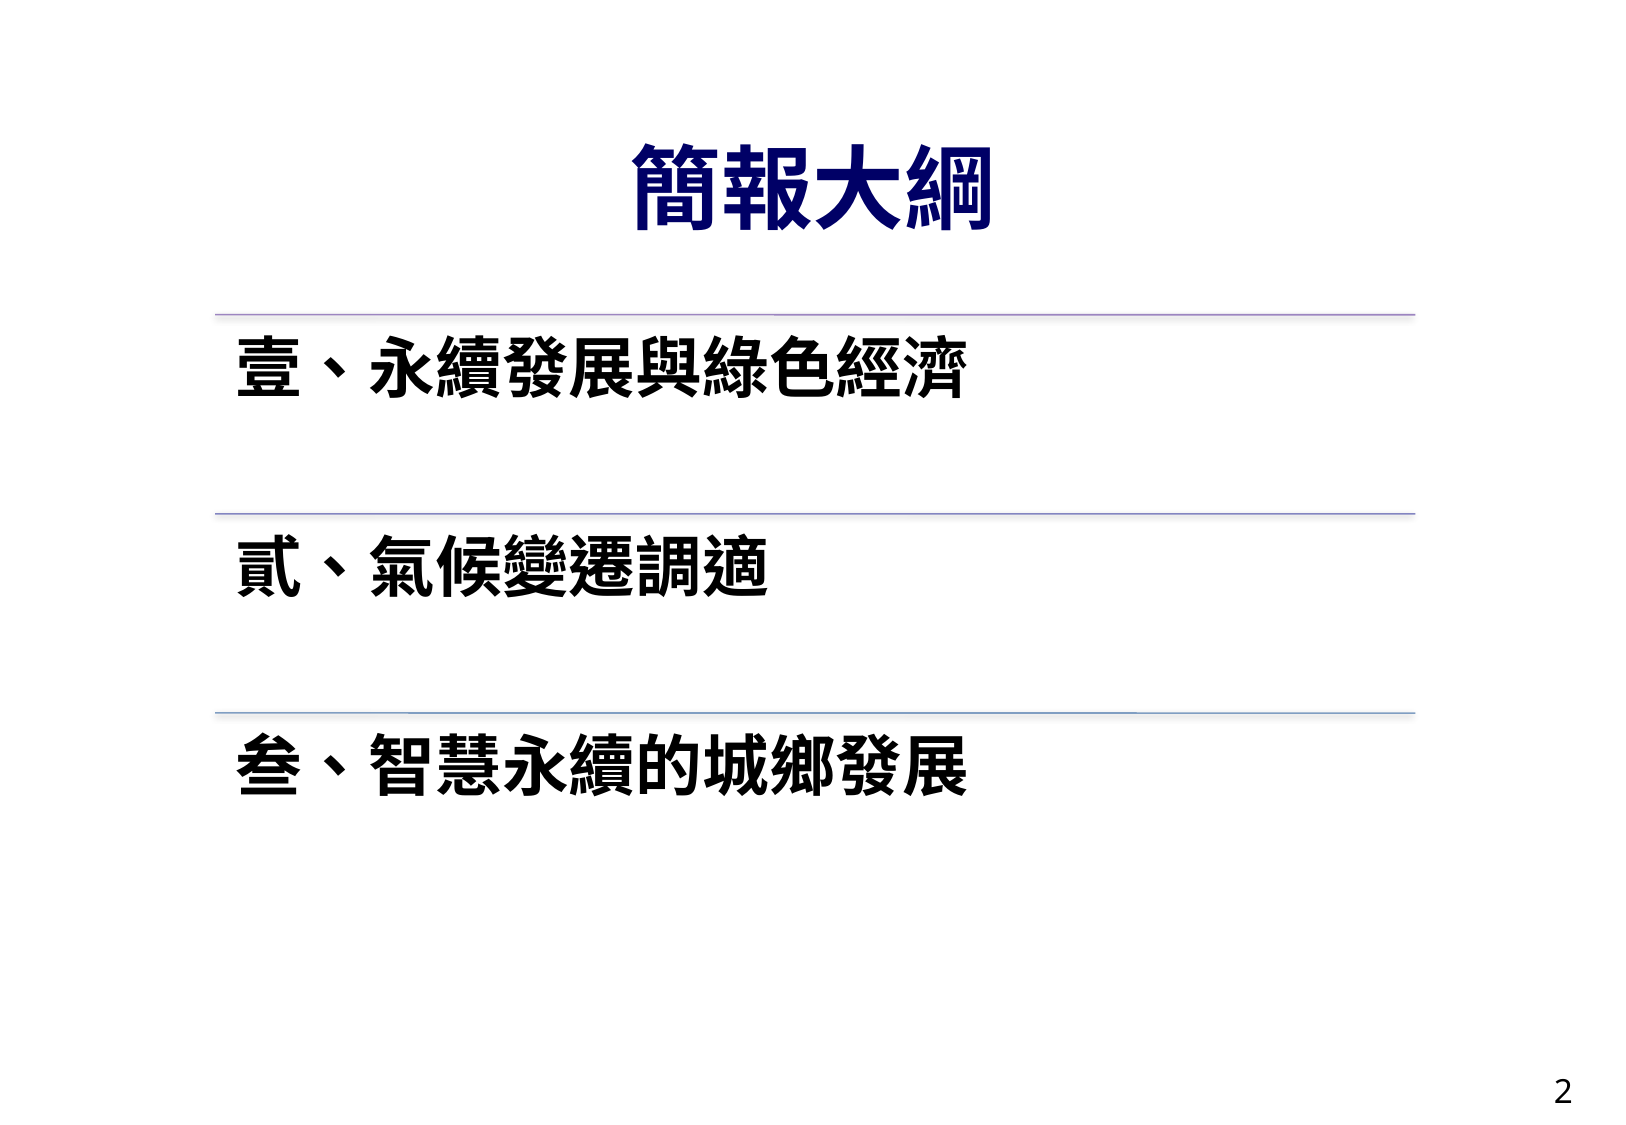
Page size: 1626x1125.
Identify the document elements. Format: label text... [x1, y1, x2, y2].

title 簡報大綱 [101, 50, 1524, 250]
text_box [214, 314, 1416, 913]
